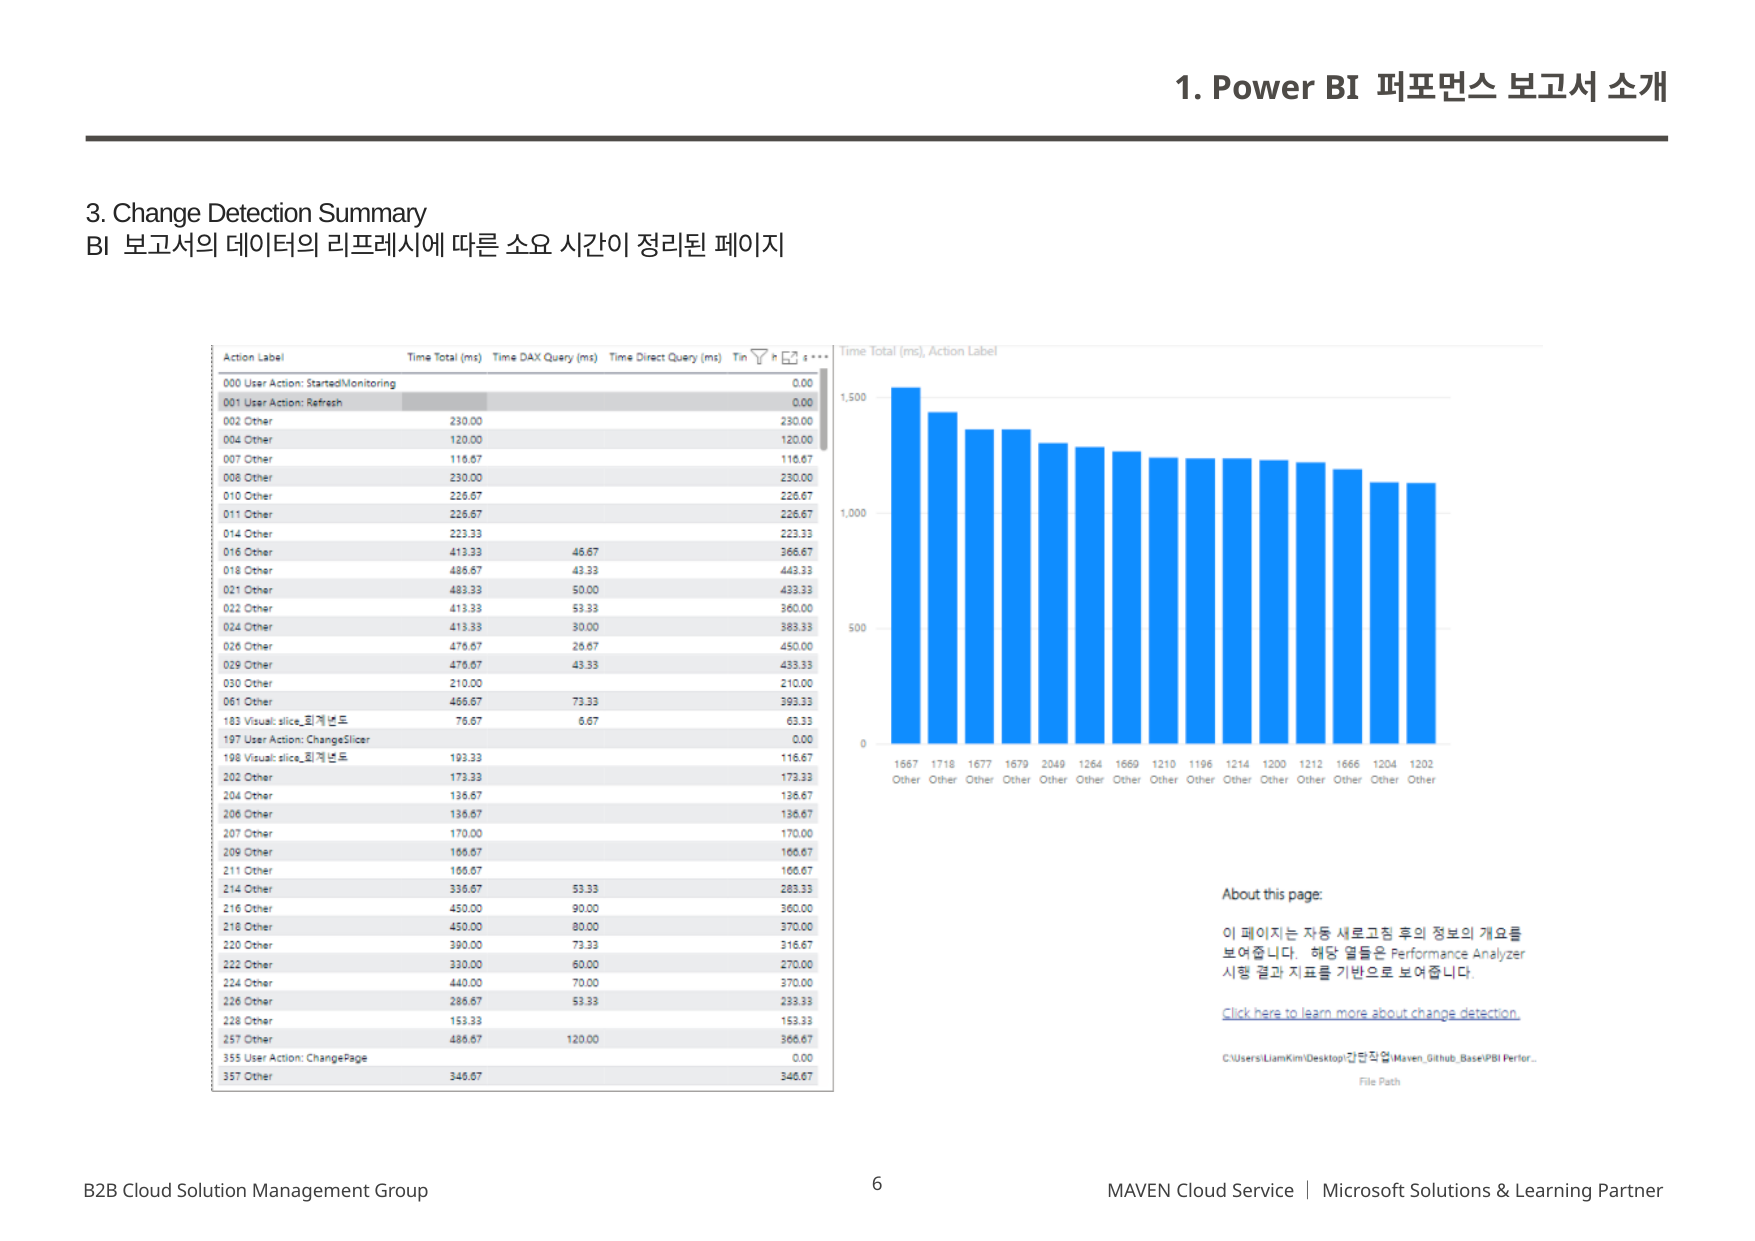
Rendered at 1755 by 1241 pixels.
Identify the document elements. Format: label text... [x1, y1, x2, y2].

text_box 3. Change Detection Summary BI 보고서의 데이터의 리프레시에 따른 소요 시간이 정리된 페이지 [85, 195, 1669, 261]
text_box 1. Power BI 퍼포먼스 보고서 소개 [1145, 66, 1670, 107]
picture [211, 345, 1543, 1092]
